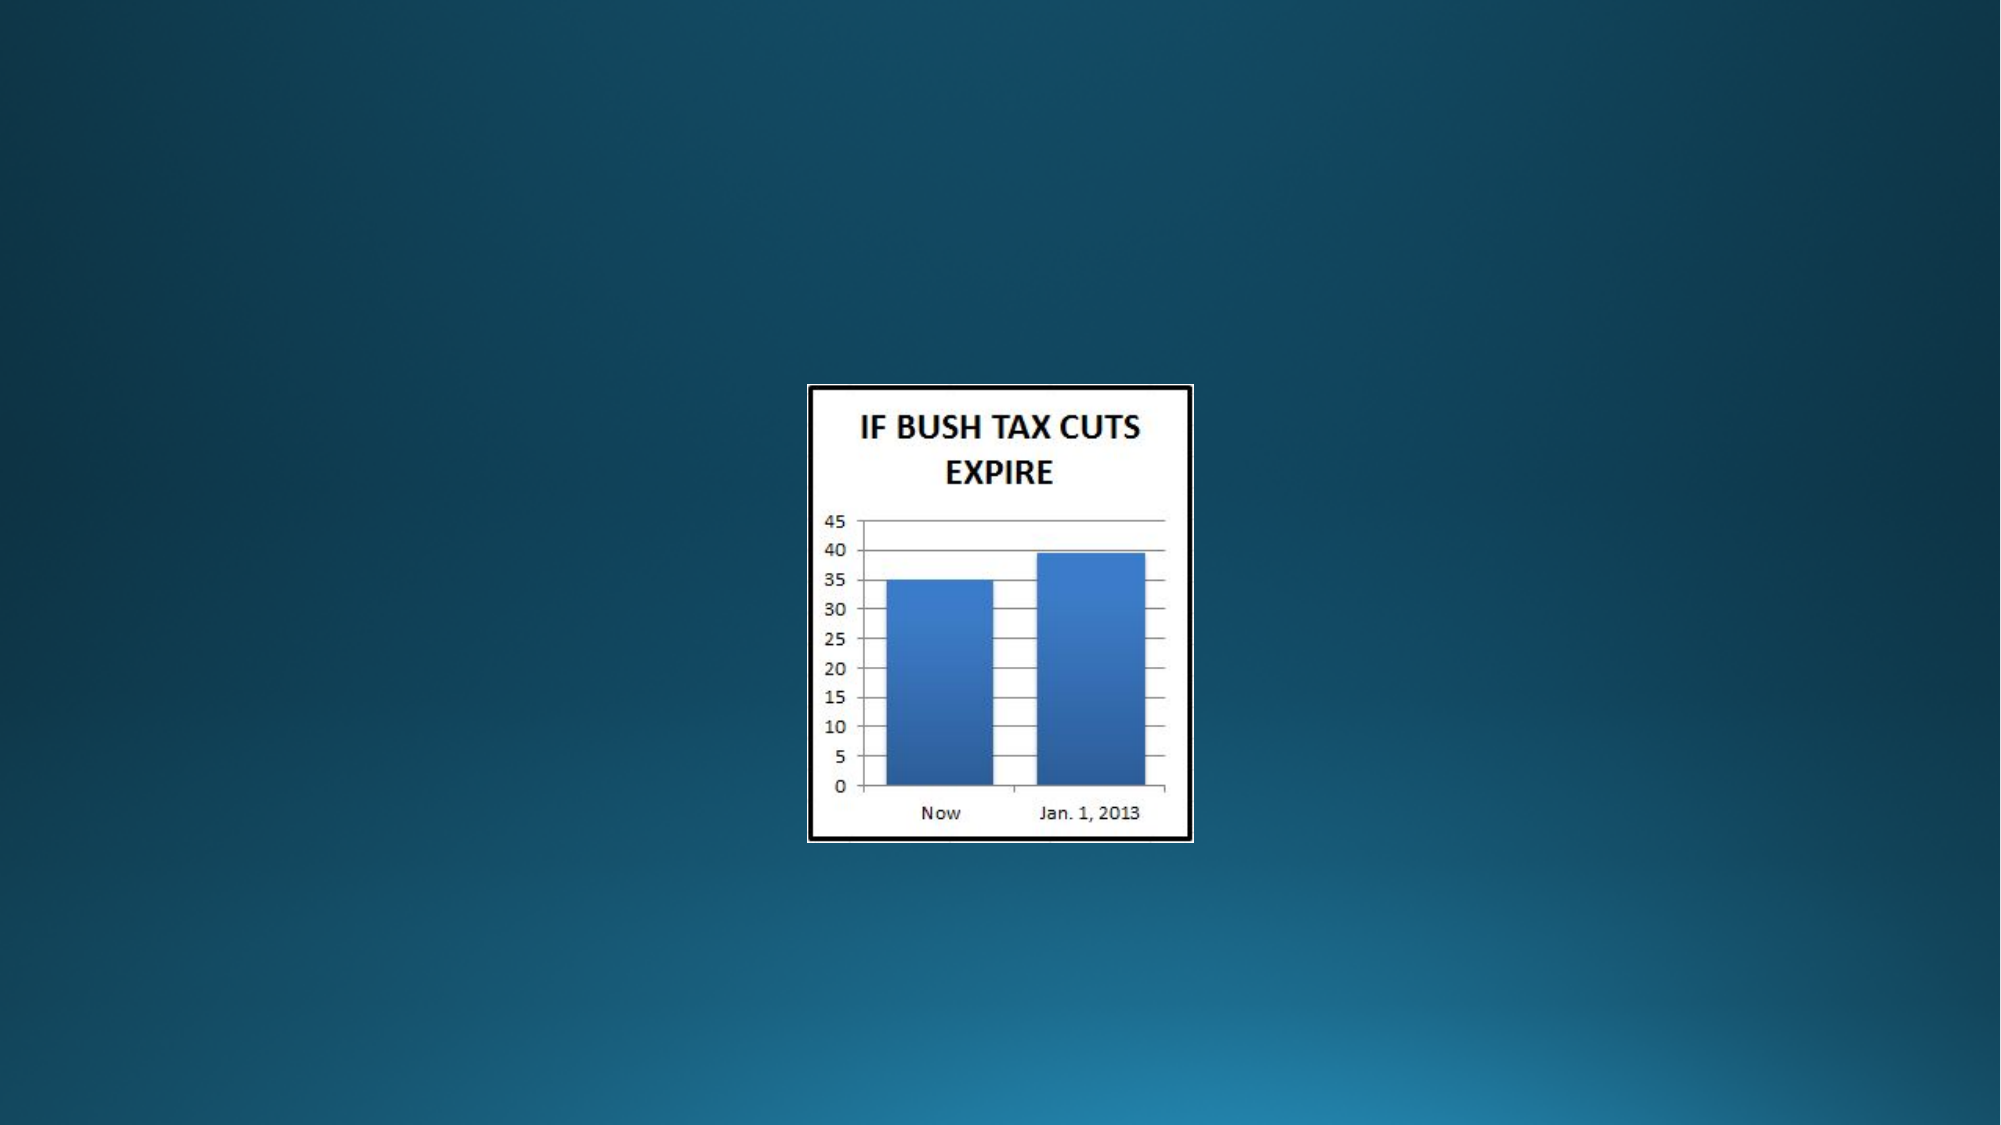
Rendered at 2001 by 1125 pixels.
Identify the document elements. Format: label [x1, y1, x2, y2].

picture [0, 0, 2001, 1125]
list [807, 384, 1194, 843]
